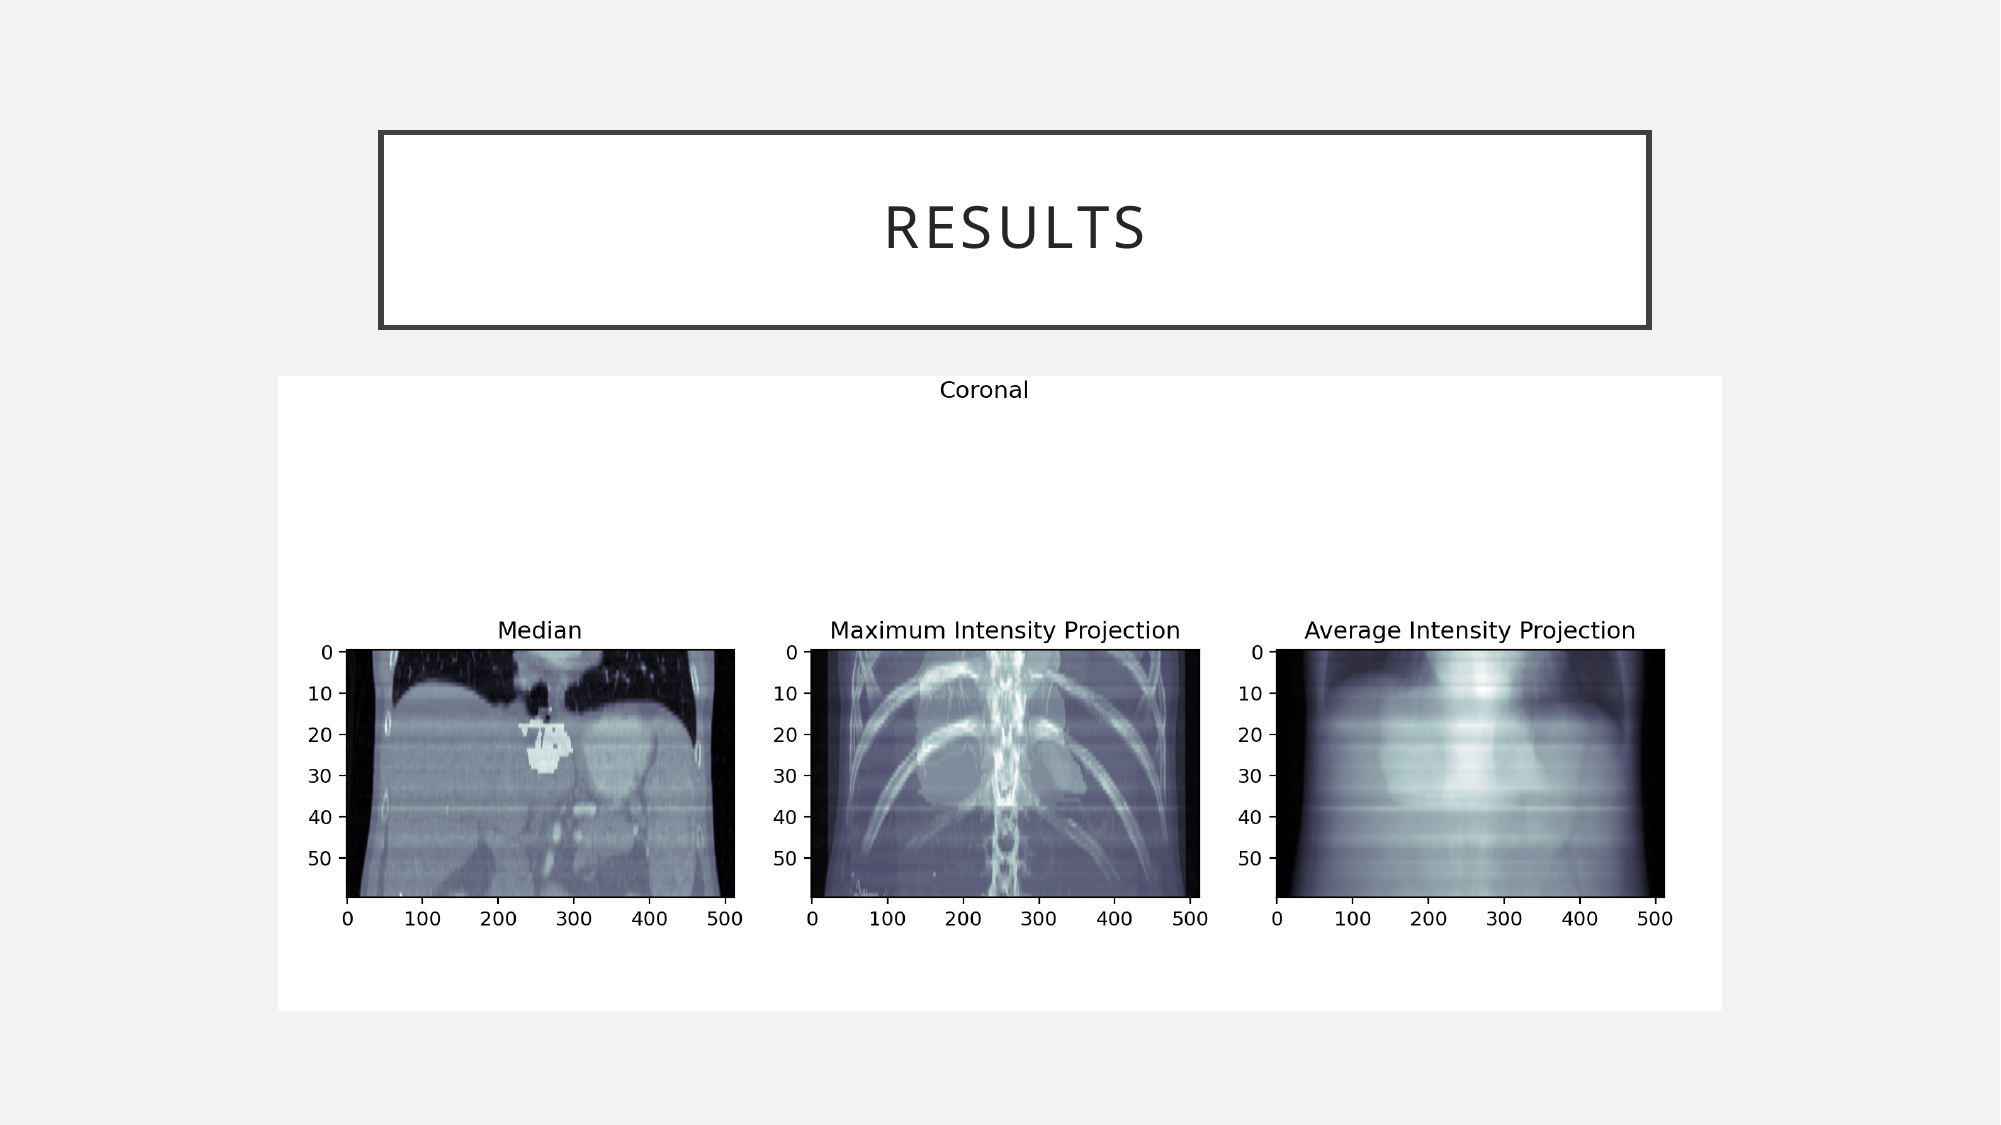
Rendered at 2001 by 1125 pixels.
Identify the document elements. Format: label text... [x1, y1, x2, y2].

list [278, 376, 1722, 1011]
title results [378, 130, 1652, 330]
